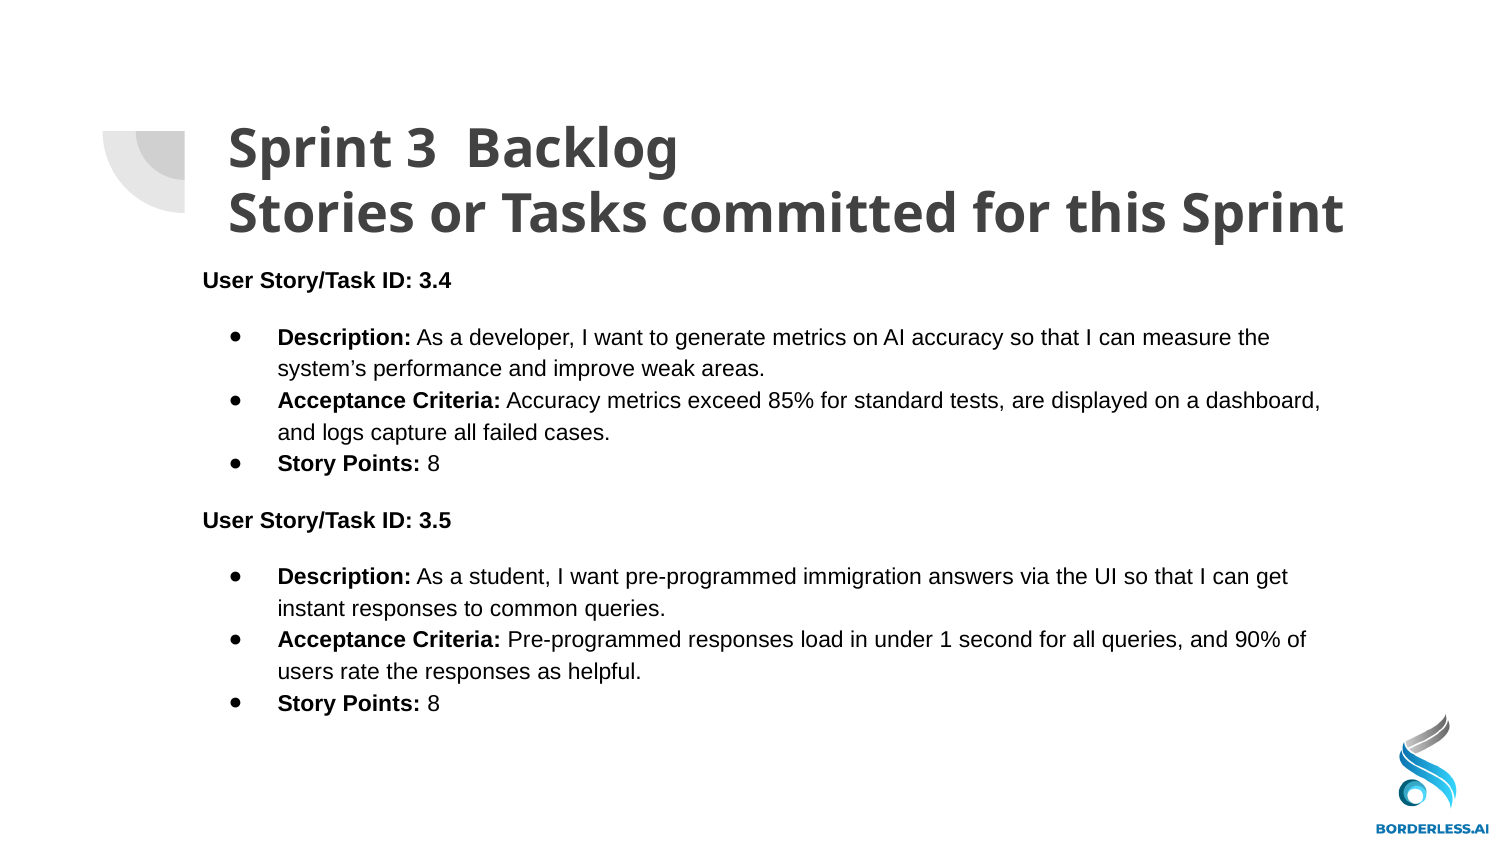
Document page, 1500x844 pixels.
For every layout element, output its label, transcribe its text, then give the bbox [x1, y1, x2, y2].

list User Story/Task ID: 3.4 Description: As a developer, I want to generate metrics on AI accuracy so that I can measure the system’s performance and improve weak areas. Acceptance Criteria: Accuracy metrics exceed 85% for standard tests, are displayed on a dashboard, and logs capture all failed cases. Story Points: 8 User Story/Task ID: 3.5 Description: As a student, I want pre-programmed immigration answers via the UI so that I can get instant responses to common queries. Acceptance Criteria: Pre-programmed responses load in under 1 second for all queries, and 90% of users rate the responses as helpful. Story Points: 8 [187, 246, 1368, 806]
title Sprint 3 Backlog Stories or Tasks committed for this Sprint [213, 98, 1368, 246]
picture [1354, 701, 1500, 844]
